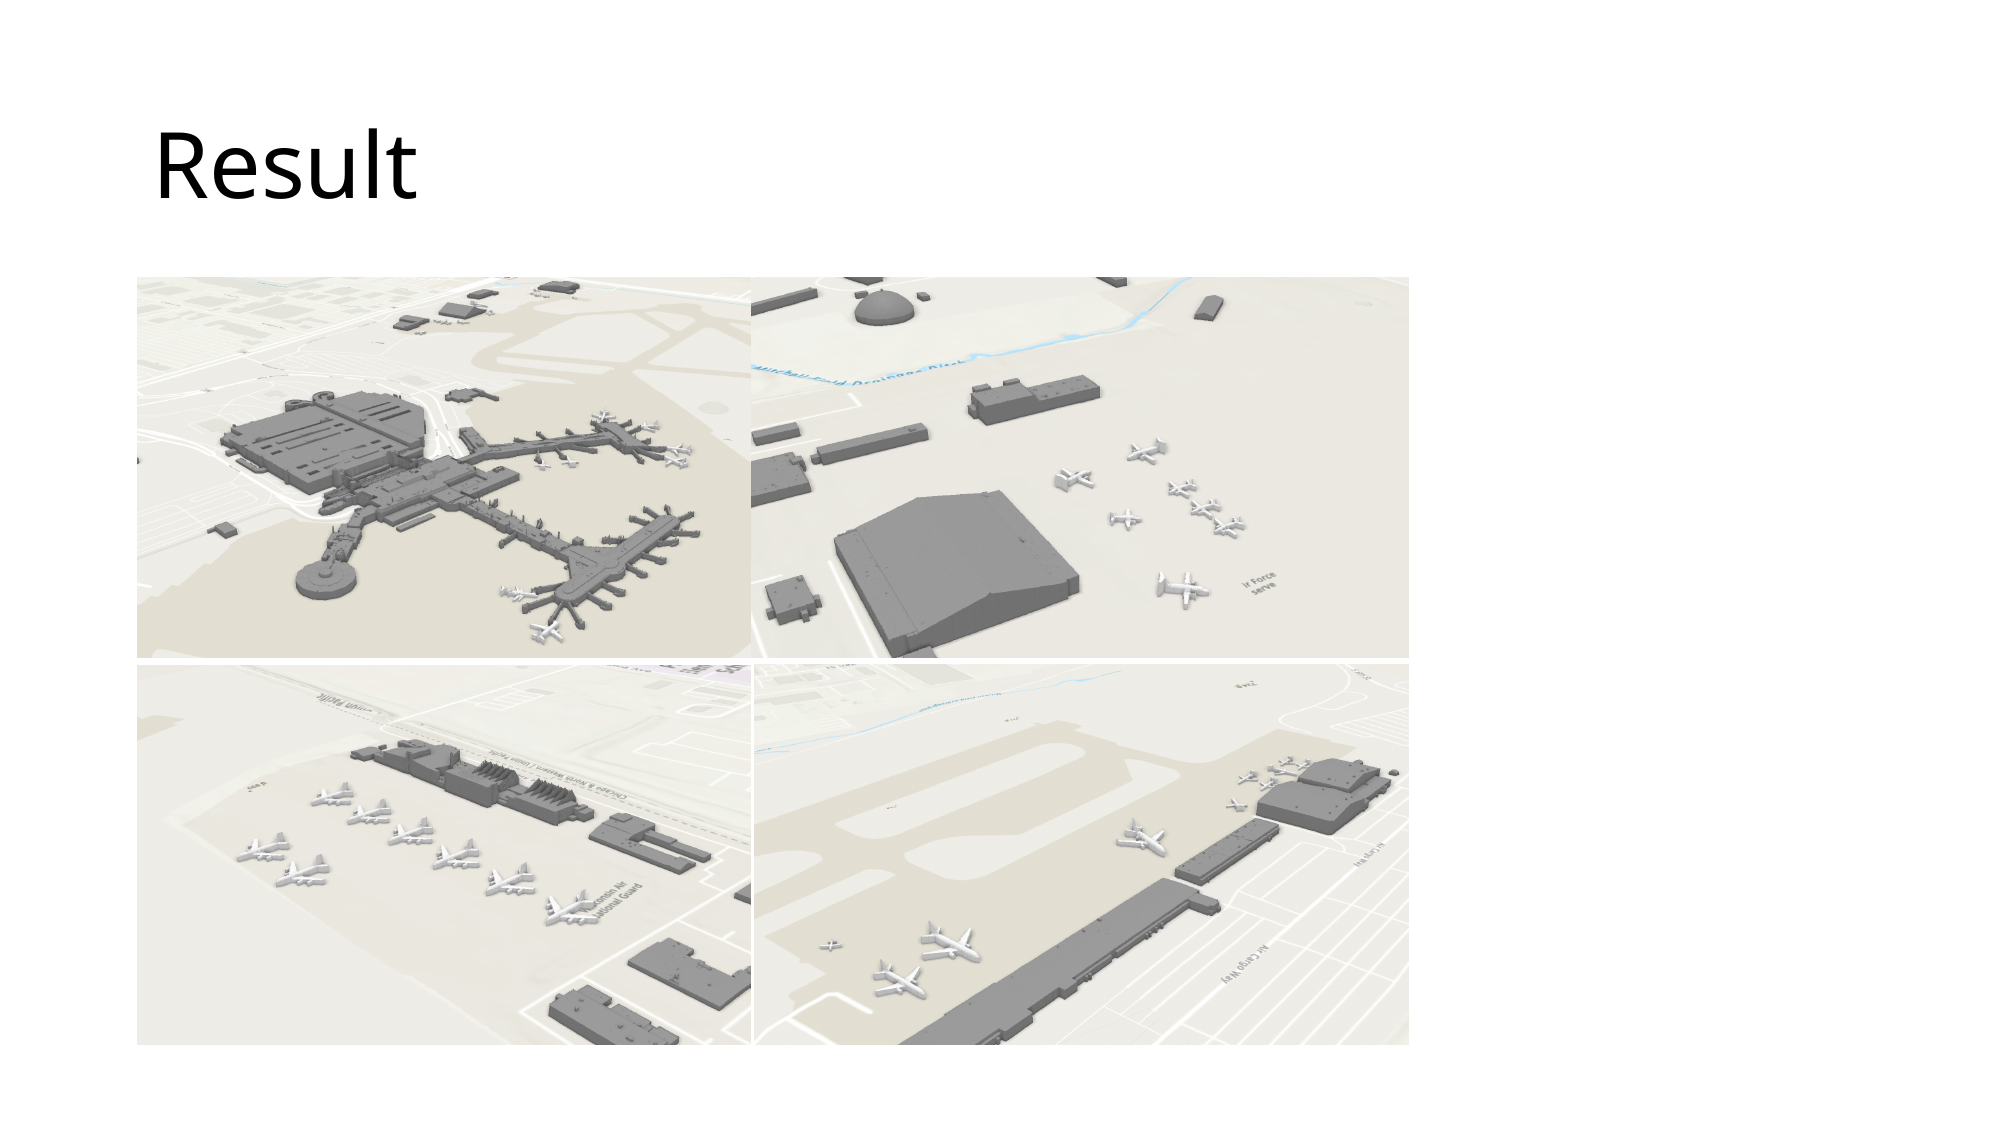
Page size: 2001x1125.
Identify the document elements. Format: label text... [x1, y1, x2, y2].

picture [754, 663, 1410, 1046]
picture [750, 276, 1410, 658]
title Result [137, 59, 1863, 278]
picture [136, 665, 752, 1046]
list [136, 276, 750, 658]
